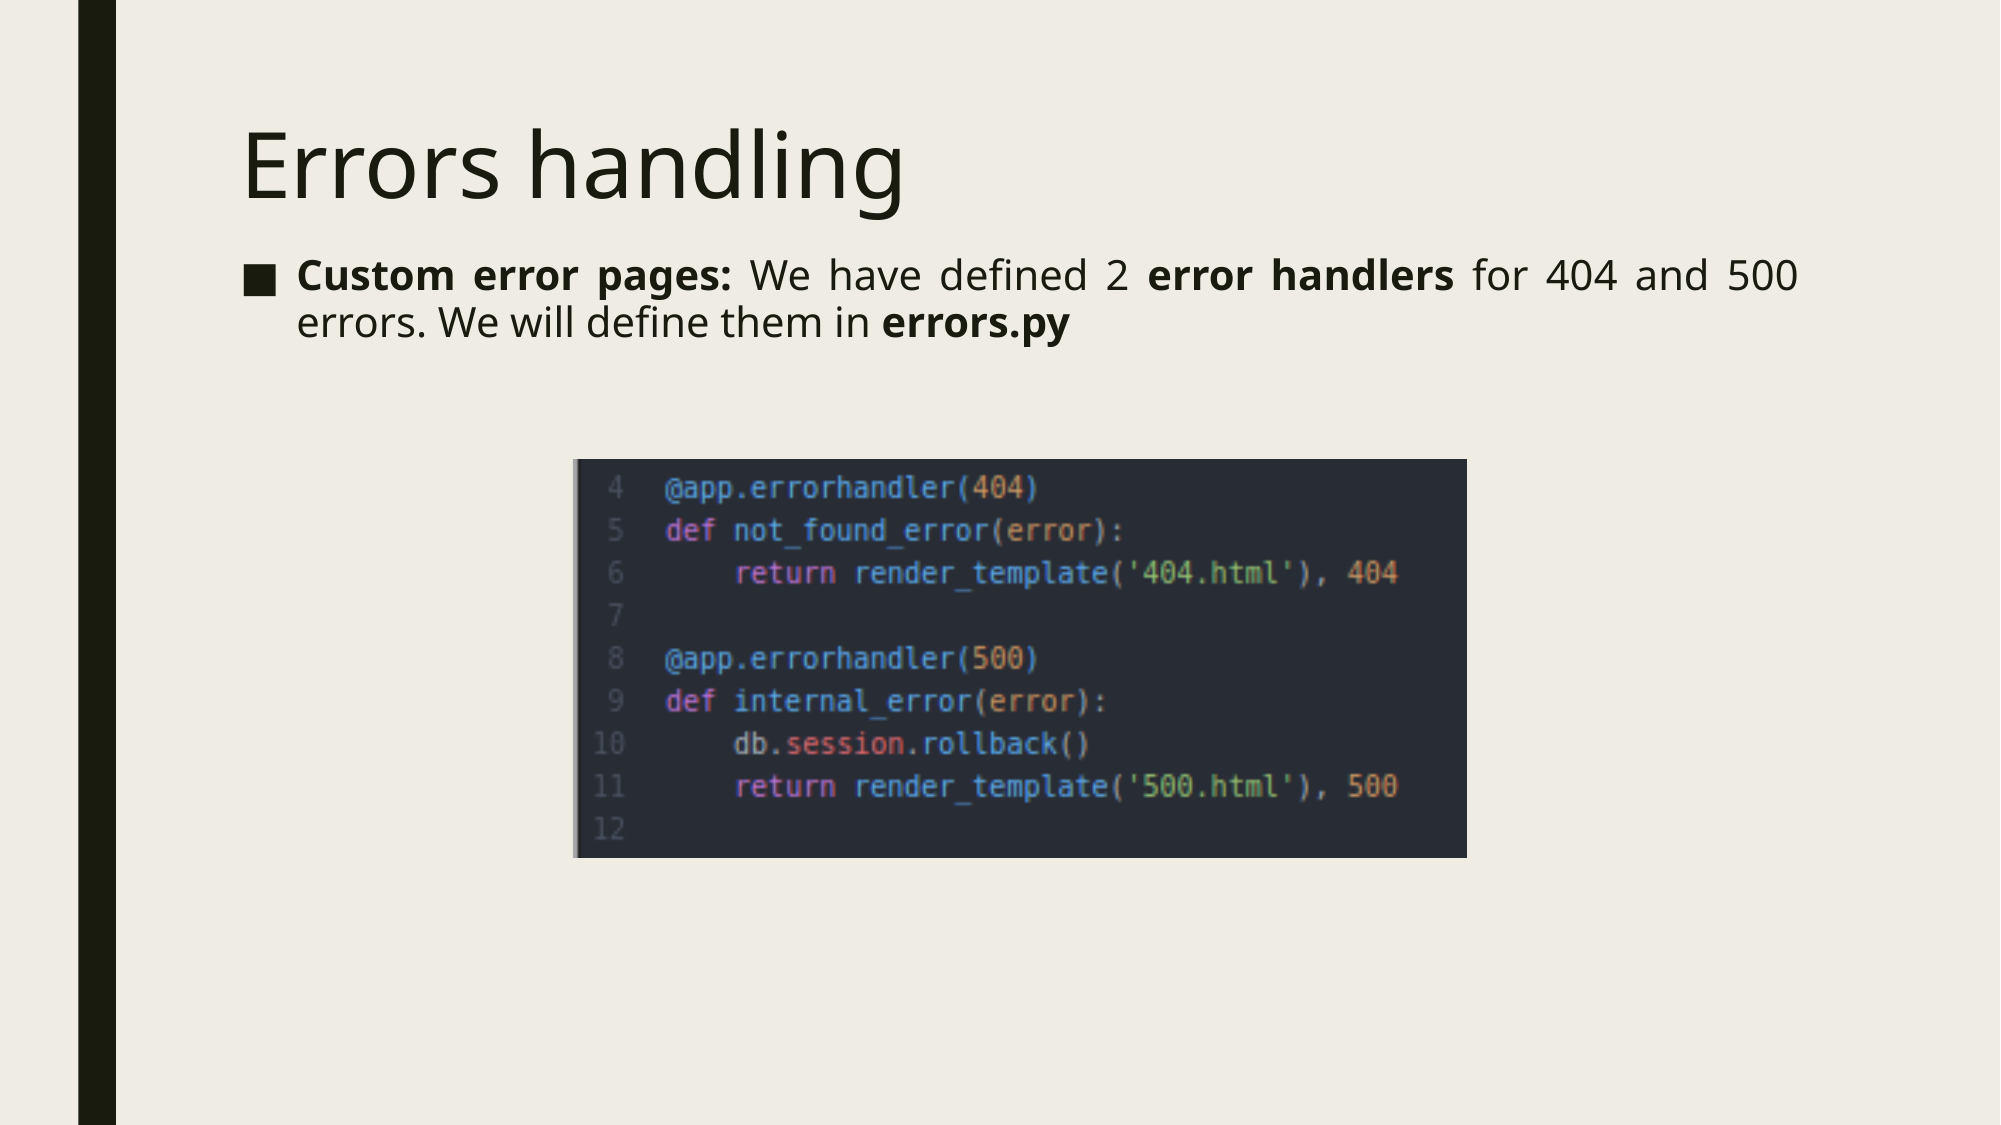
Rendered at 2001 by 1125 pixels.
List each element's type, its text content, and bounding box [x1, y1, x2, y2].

title Errors handling [225, 112, 1800, 245]
list Custom error pages: We have defined 2 error handlers for 404 and 500 errors. We will define them in errors.py [225, 245, 1815, 833]
picture [572, 459, 1468, 858]
